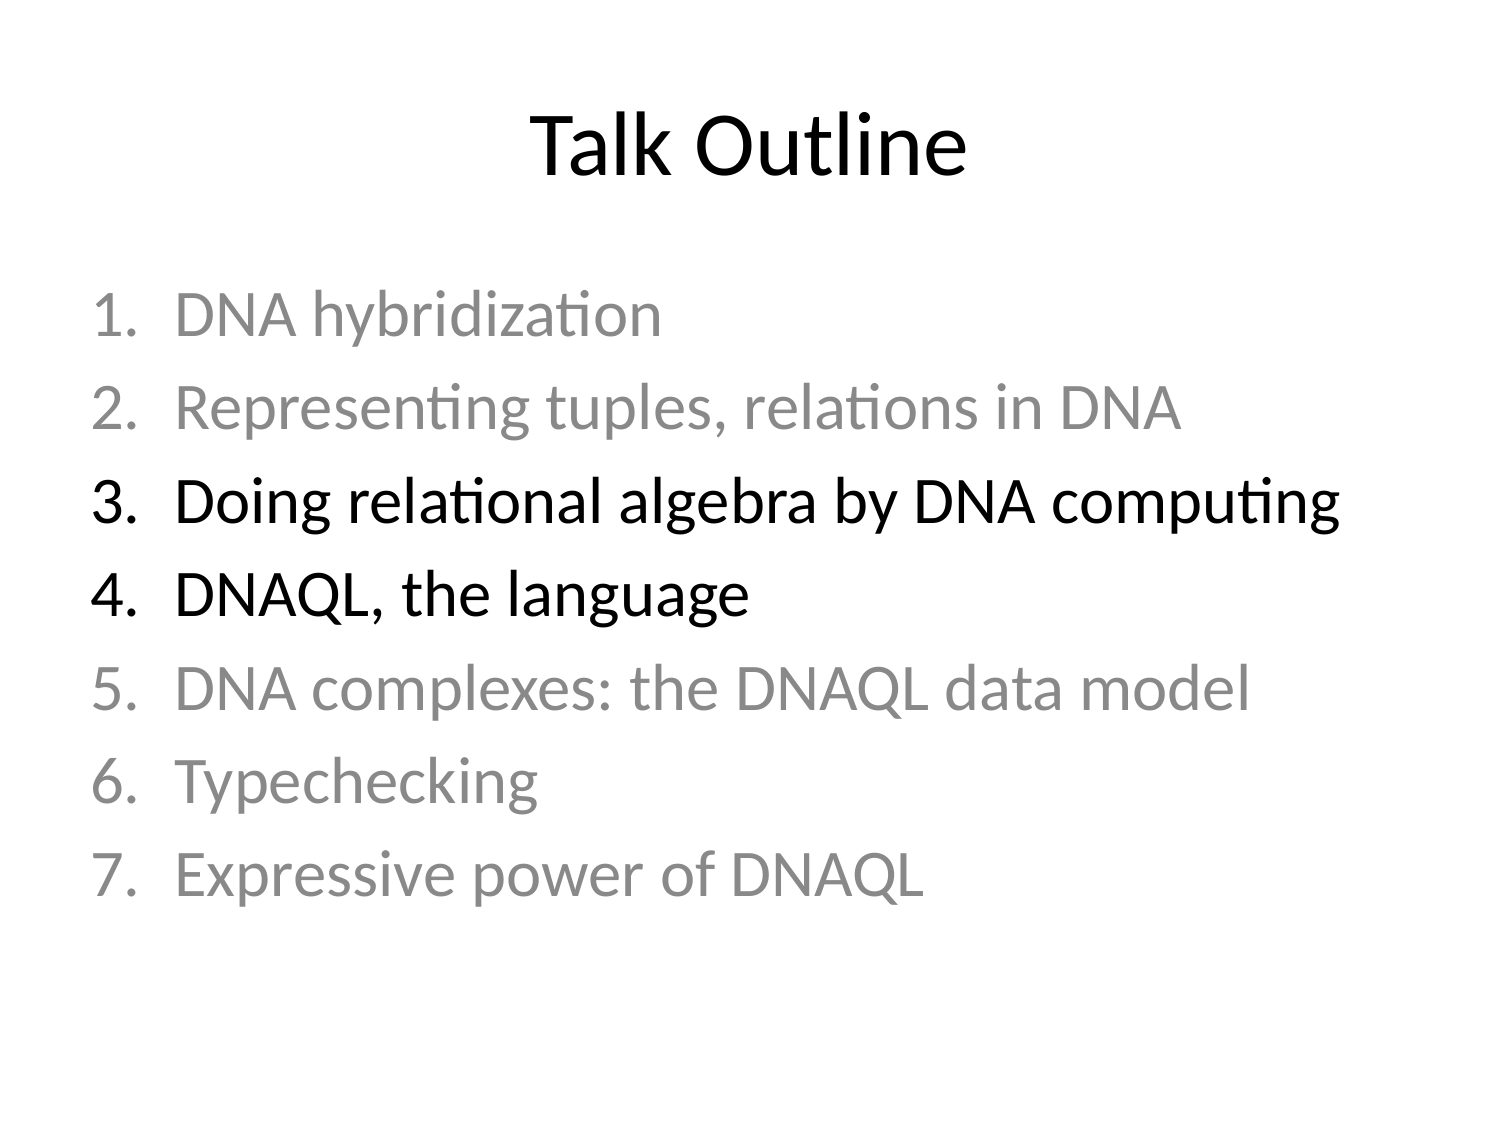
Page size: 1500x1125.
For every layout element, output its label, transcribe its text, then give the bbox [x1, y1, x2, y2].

list DNA hybridization Representing tuples, relations in DNA Doing relational algebra by DNA computing DNAQL, the language DNA complexes: the DNAQL data model Typechecking Expressive power of DNAQL [75, 262, 1425, 1005]
title Talk Outline [75, 45, 1425, 233]
